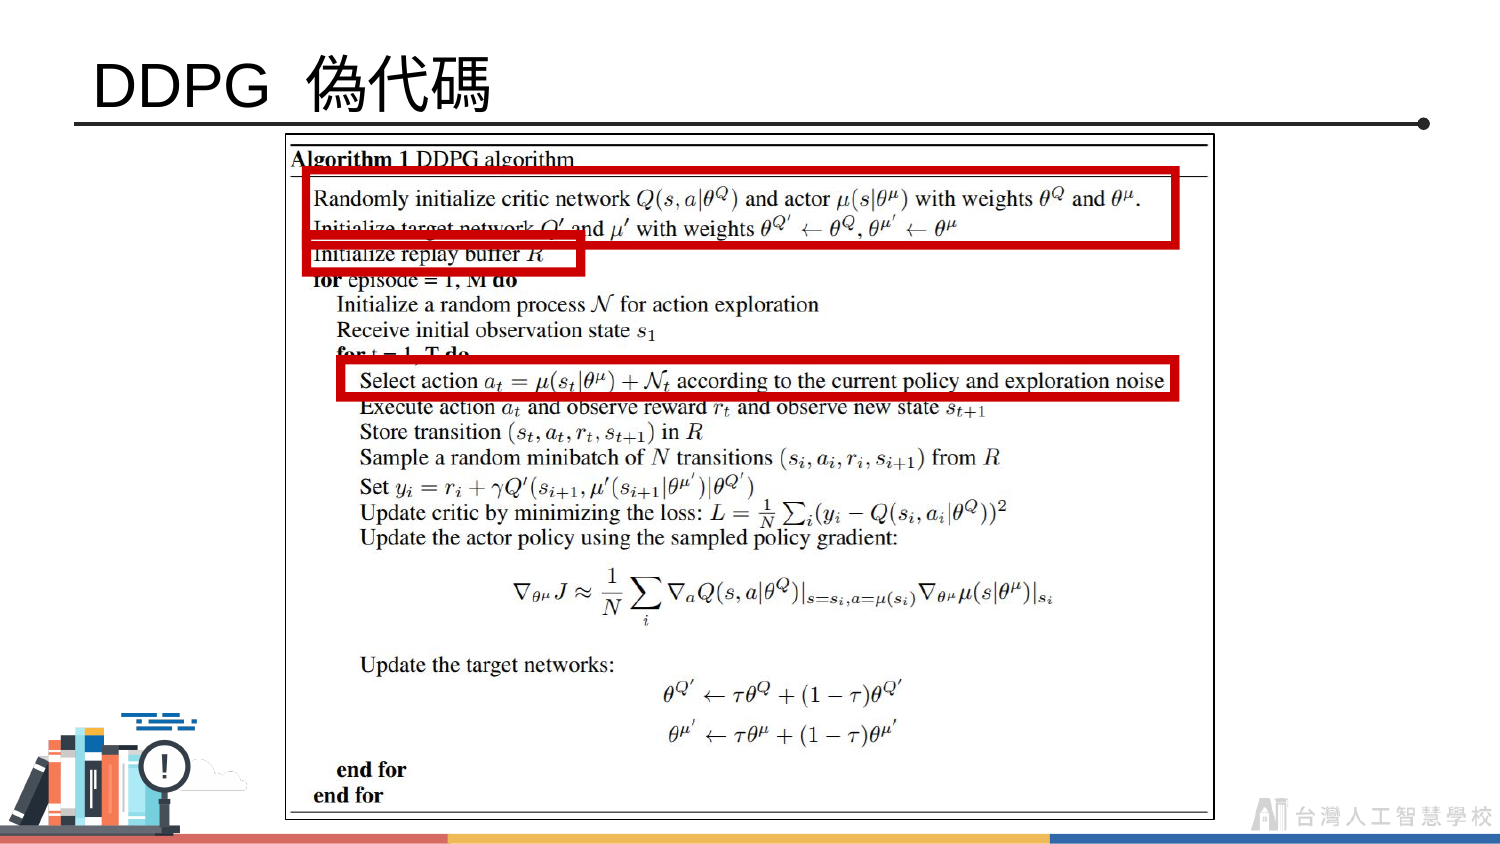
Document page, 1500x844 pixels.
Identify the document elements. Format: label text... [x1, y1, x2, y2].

title DDPG 偽代碼 [77, 35, 1038, 129]
picture [0, 713, 247, 836]
picture [286, 134, 1214, 819]
